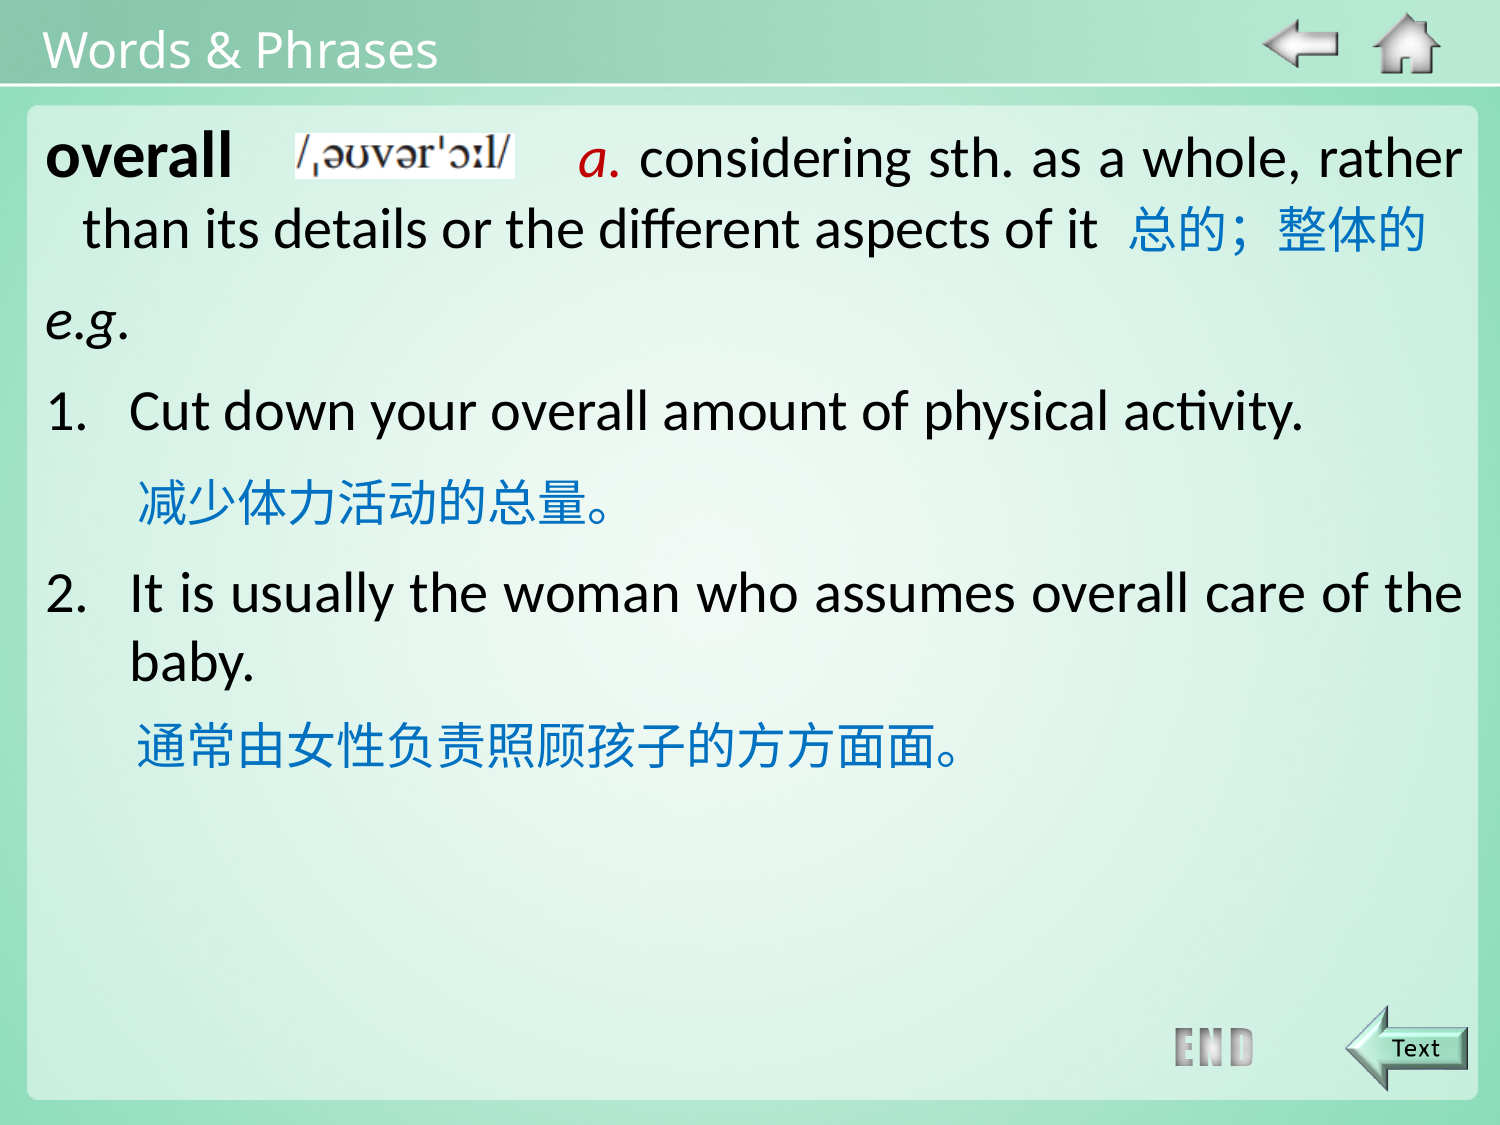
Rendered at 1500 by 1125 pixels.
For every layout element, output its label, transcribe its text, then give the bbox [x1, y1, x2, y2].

text_box Words & Phrases [27, 11, 582, 87]
list overall a. considering sth. as a whole, rather than its details or the different aspects of it 总的；整体的 e.g. Cut down your overall amount of physical activity. 减少体力活动的总量。 It is usually the woman who assumes overall care of the baby. 通常由女性负责照顾孩子的方方面面。 [29, 102, 1480, 1099]
picture [0, 0, 1500, 1125]
